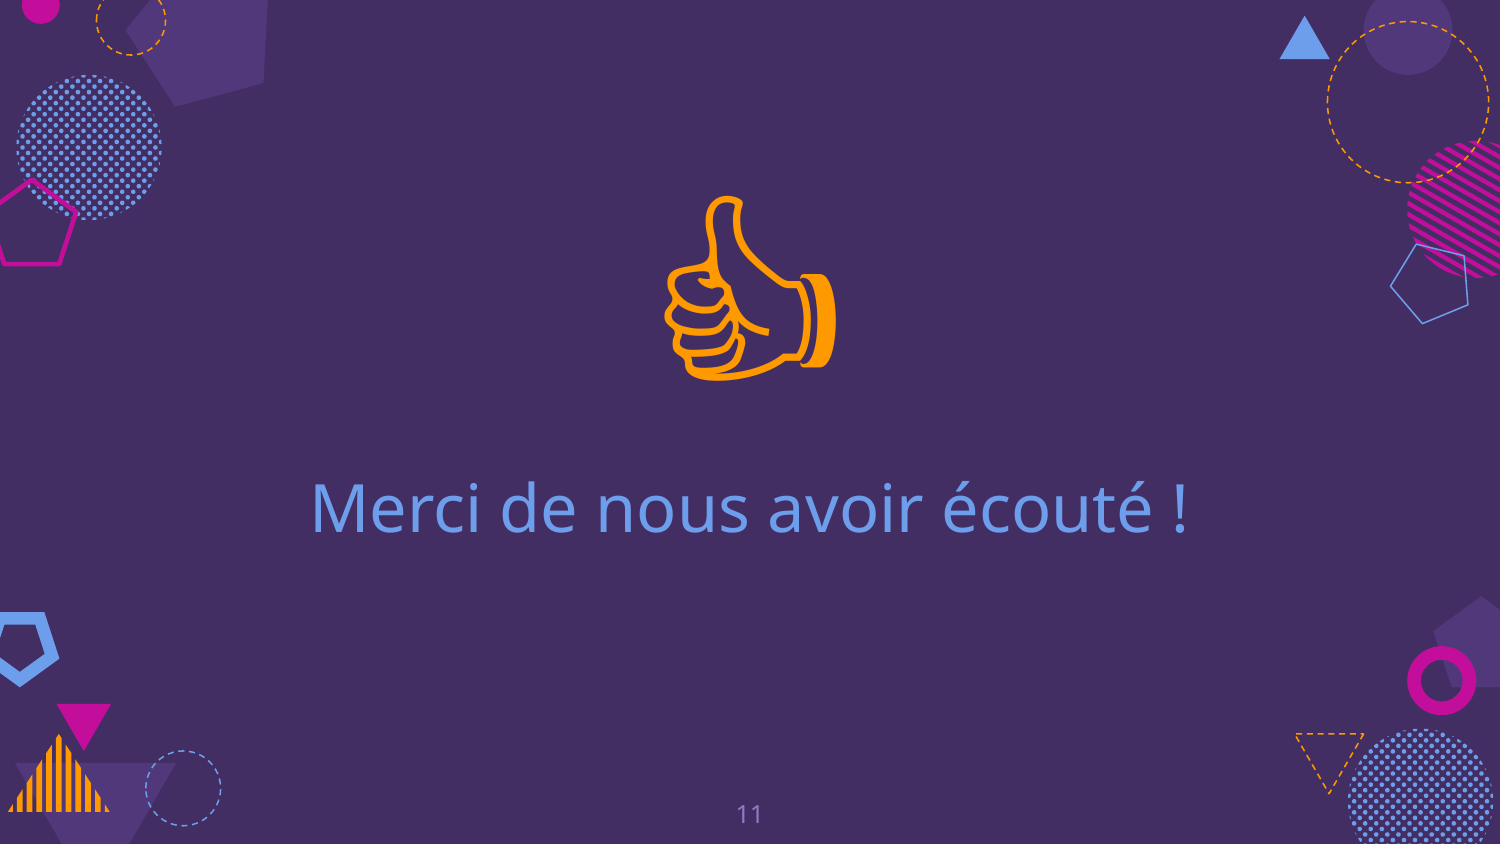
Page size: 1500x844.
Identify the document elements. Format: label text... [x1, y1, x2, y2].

text_box Merci de nous avoir écouté ! [269, 456, 1231, 555]
text_box 11 [705, 783, 795, 844]
text_box 👍 [631, 190, 869, 403]
